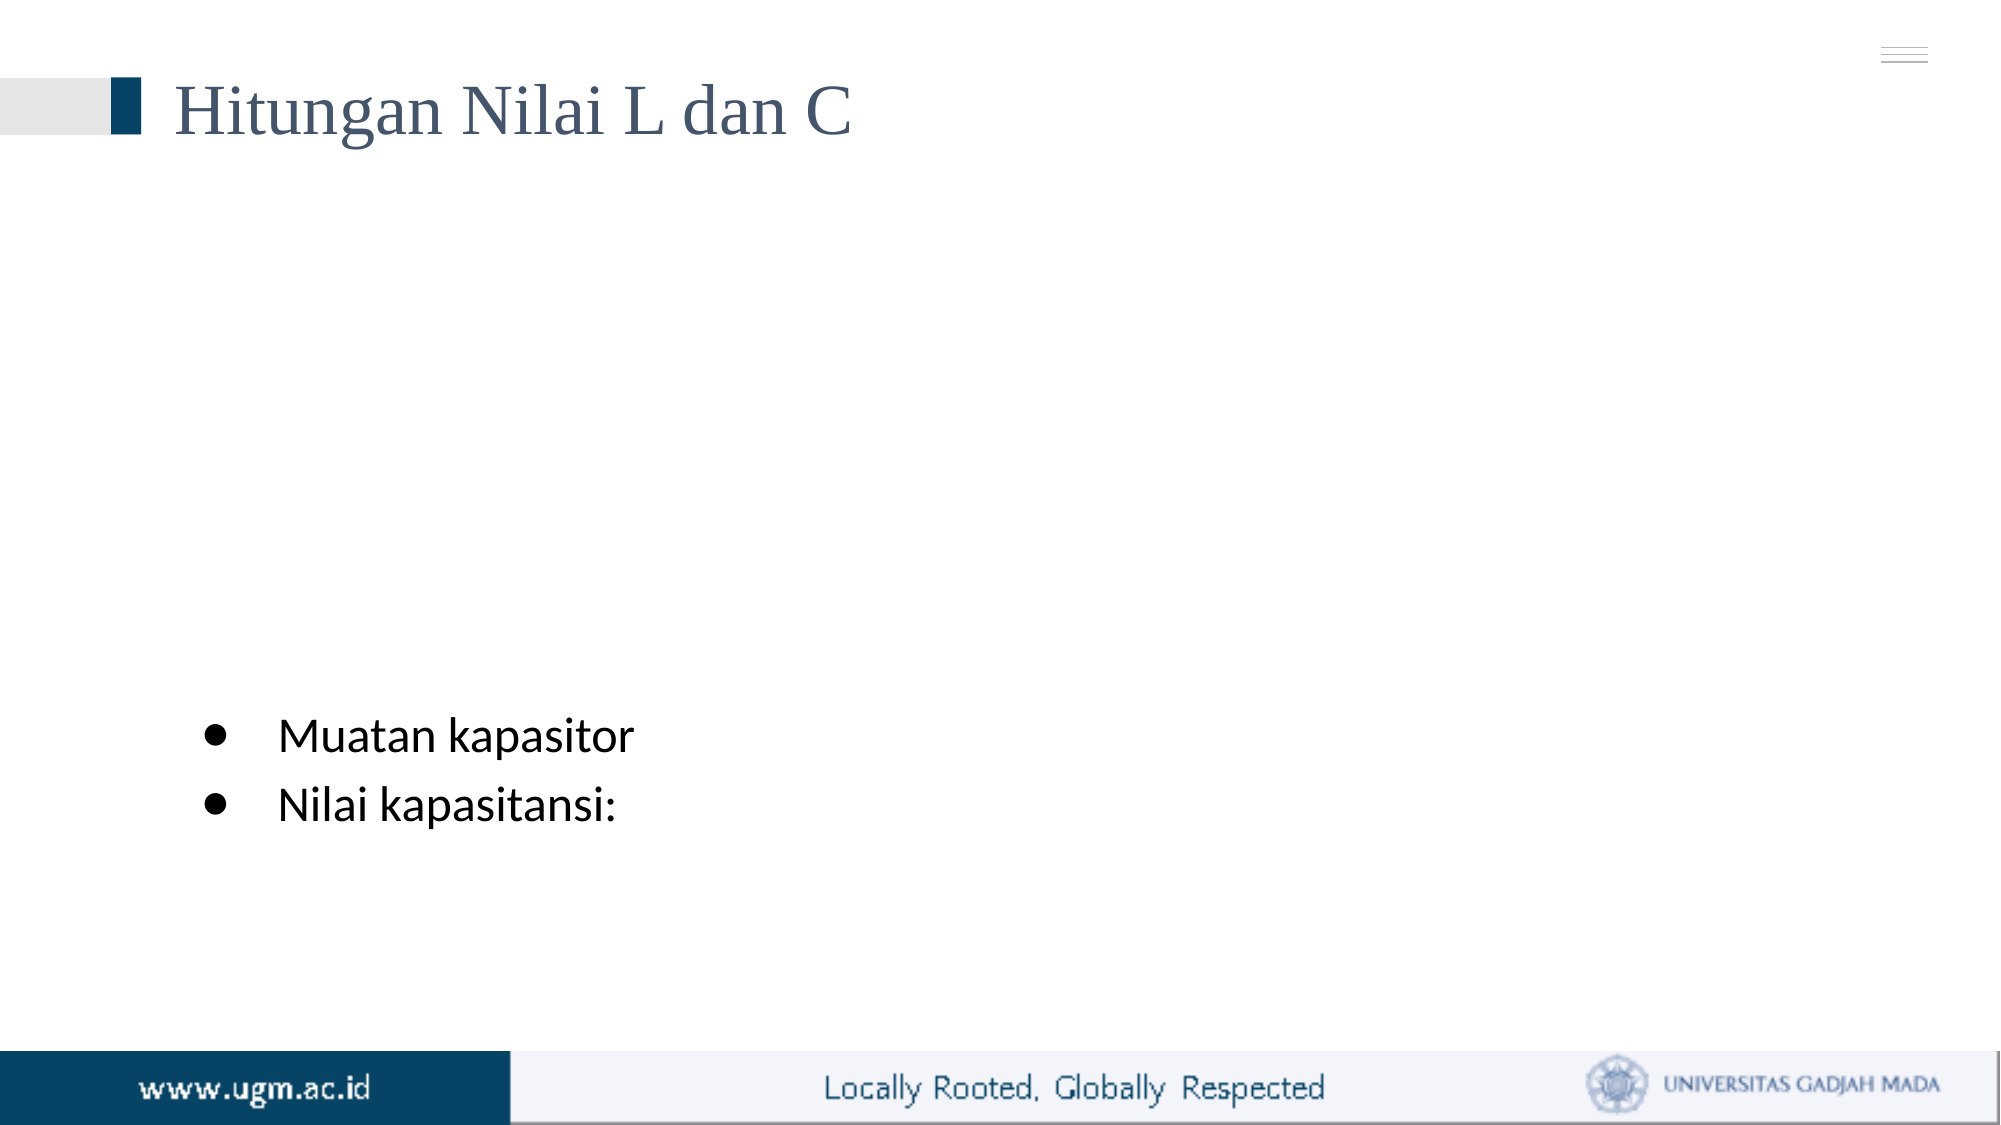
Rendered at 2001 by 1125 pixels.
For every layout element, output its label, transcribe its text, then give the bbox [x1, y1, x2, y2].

picture [0, 1051, 2000, 1125]
title Hitungan Nilai L dan C [159, 47, 1842, 165]
